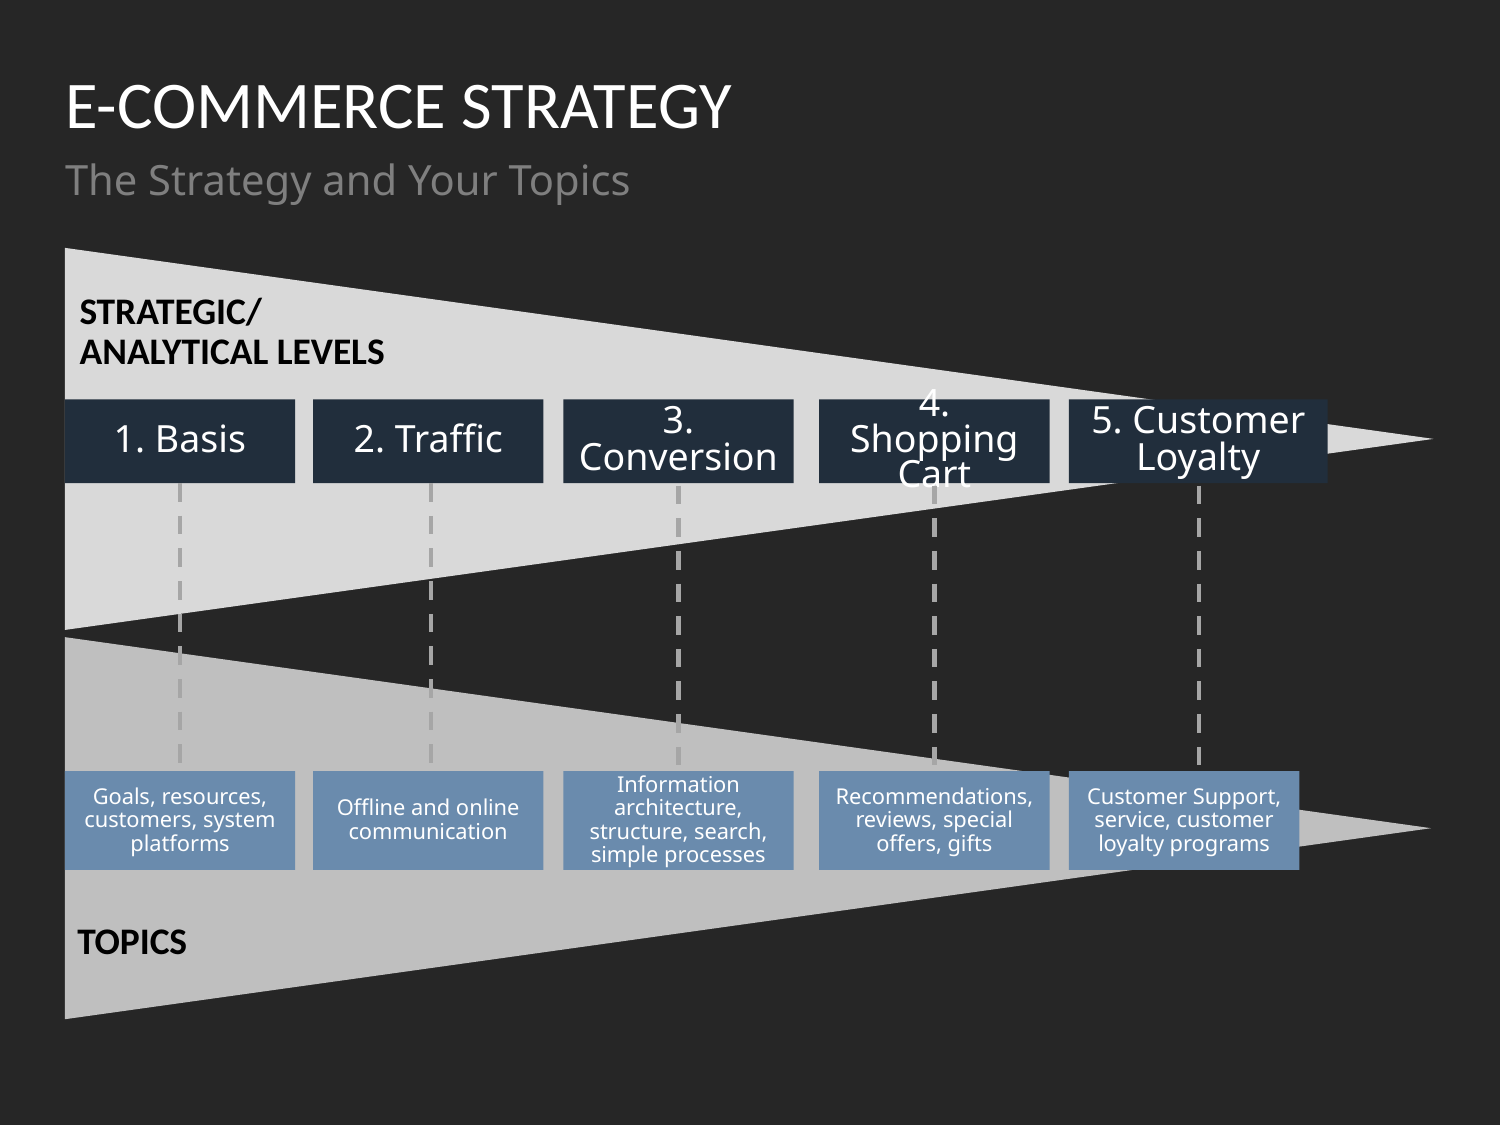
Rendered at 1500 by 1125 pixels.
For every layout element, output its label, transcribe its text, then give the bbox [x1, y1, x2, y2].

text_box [62, 247, 1434, 1020]
title E-COMMERCE STRATEGY [64, 70, 1435, 159]
list The Strategy and Your Topics [64, 159, 1435, 248]
